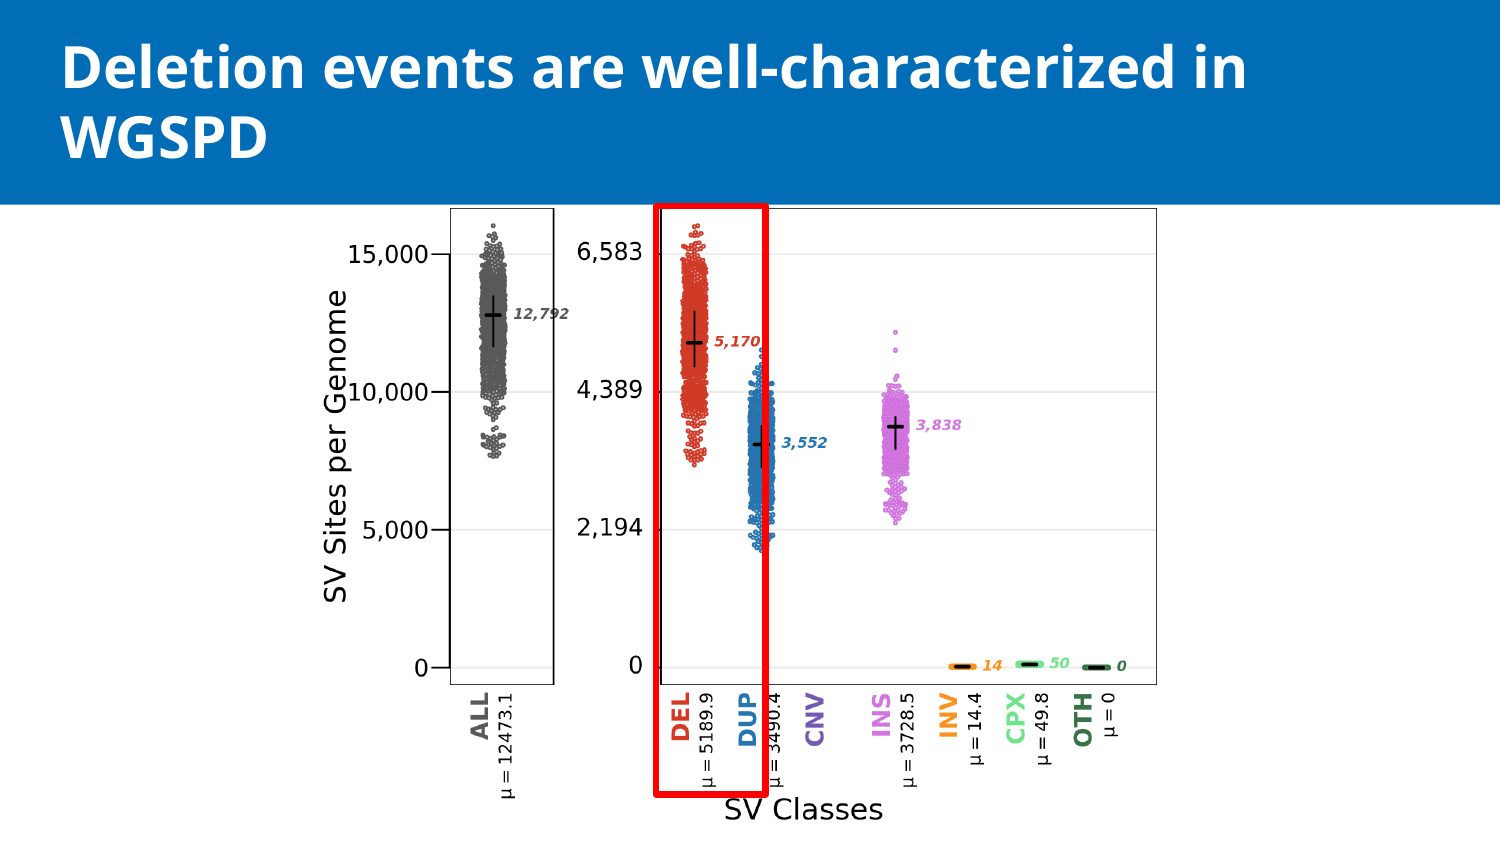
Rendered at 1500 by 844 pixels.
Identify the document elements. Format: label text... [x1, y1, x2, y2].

picture [308, 205, 1192, 844]
title Deletion events are well-characterized in WGSPD [45, 40, 1455, 186]
